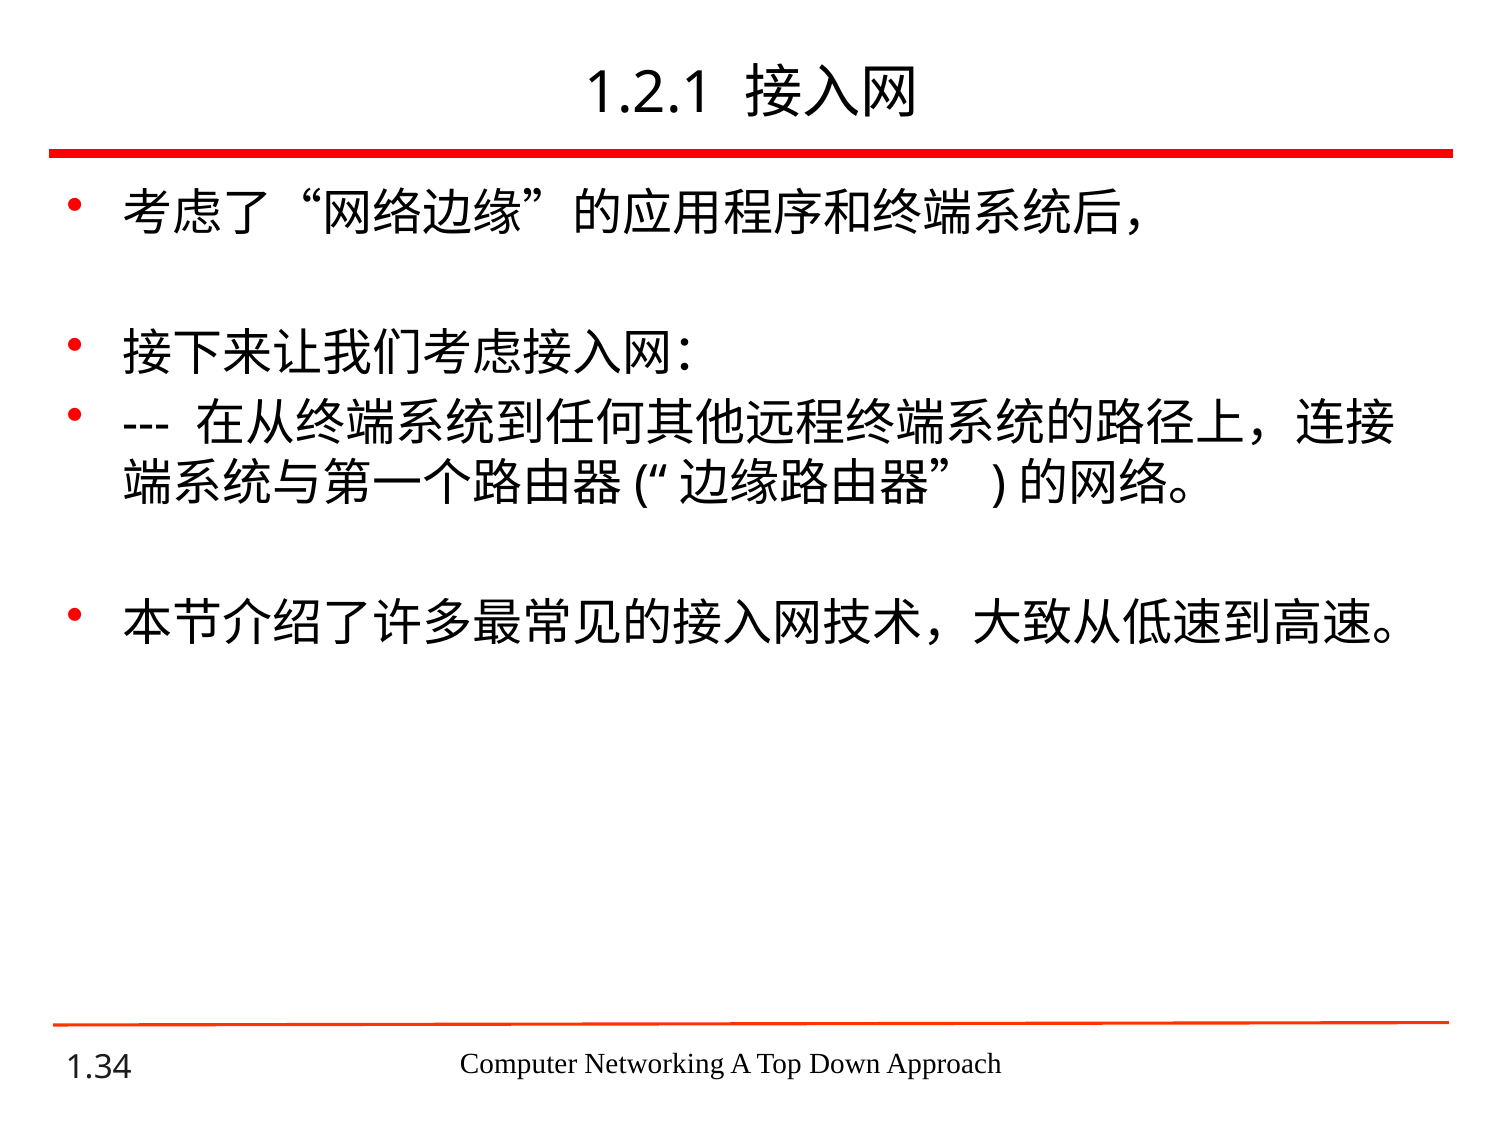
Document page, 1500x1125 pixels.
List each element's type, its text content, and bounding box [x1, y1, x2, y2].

title 1.2.1 接入网 [51, 33, 1452, 146]
list 考虑了“网络边缘”的应用程序和终端系统后， 接下来让我们考虑接入网： --- 在从终端系统到任何其他远程终端系统的路径上，连接端系统与第一个路由器(“边缘路由器”)的网络。 本节介绍了许多最常见的接入网技术，大致从低速到高速。 [51, 172, 1444, 1018]
